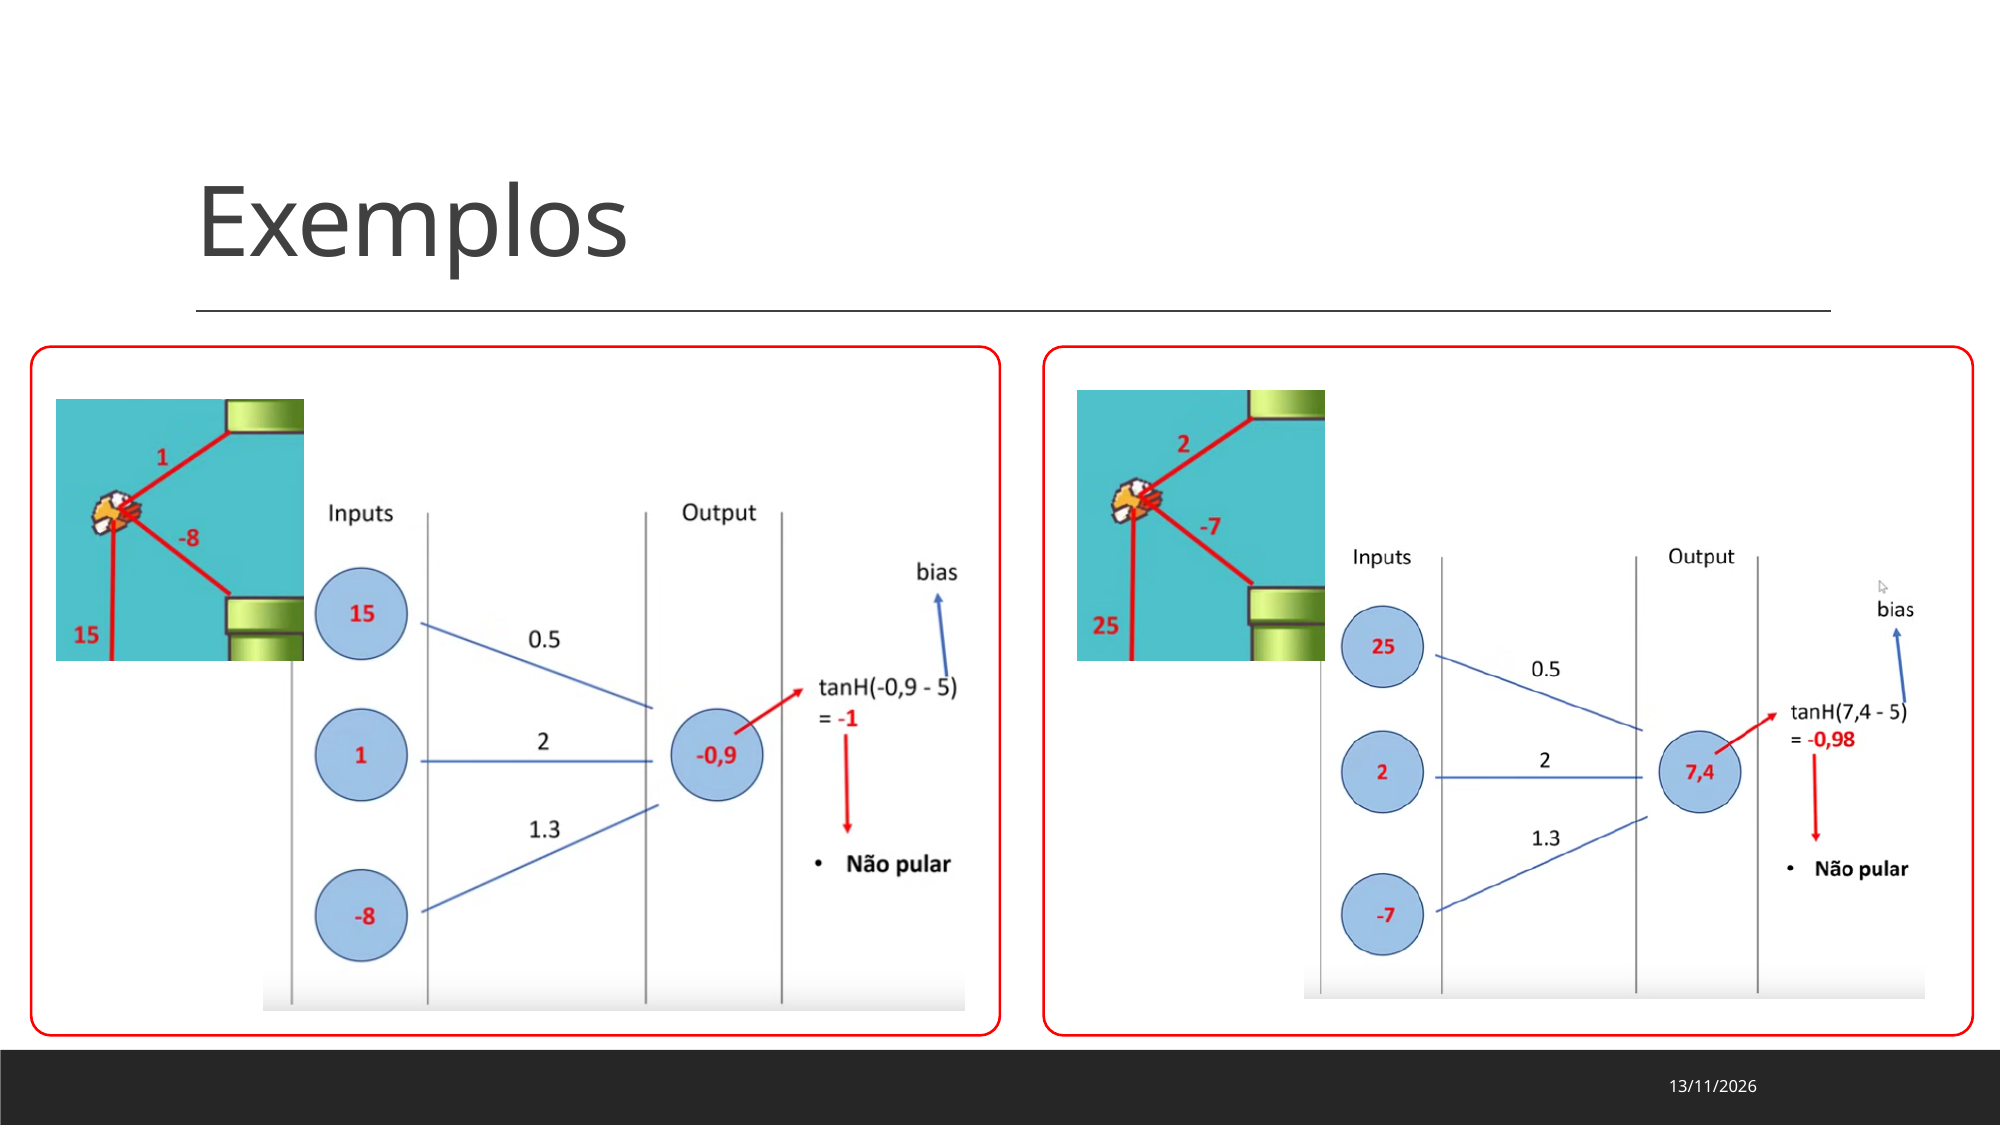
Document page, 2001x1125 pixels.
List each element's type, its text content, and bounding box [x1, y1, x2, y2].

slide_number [1348, 1057, 1773, 1118]
picture [1076, 389, 1926, 1000]
text_box [1042, 345, 1975, 1037]
text_box [29, 345, 1002, 1037]
picture [55, 398, 966, 1011]
title Exemplos [180, 47, 1830, 285]
